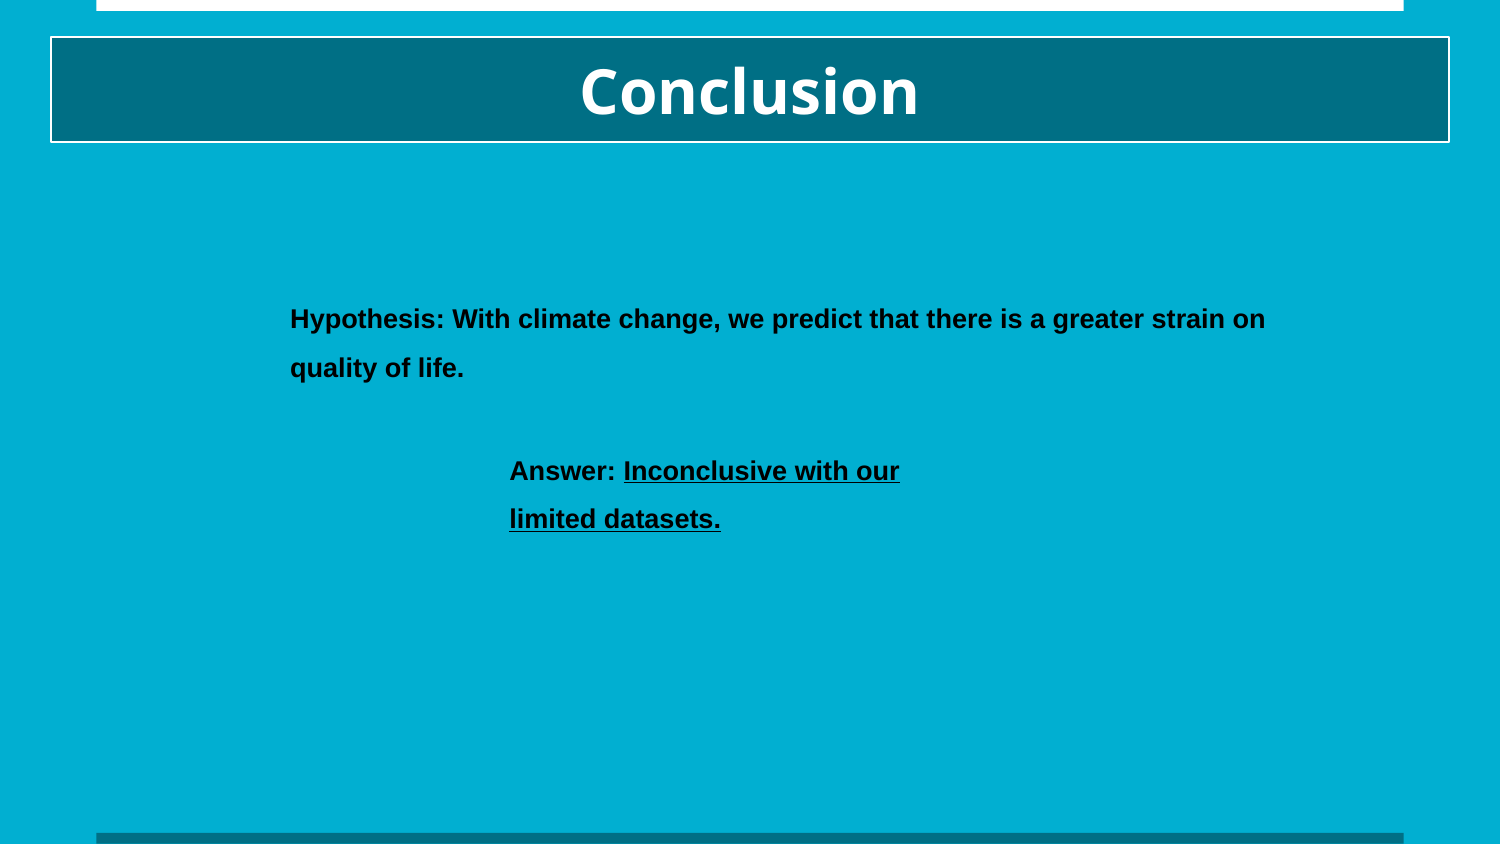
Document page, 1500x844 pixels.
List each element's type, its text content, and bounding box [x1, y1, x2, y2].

title Conclusion [51, 36, 1449, 143]
text_box [129, 293, 1339, 360]
text_box Hypothesis: With climate change, we predict that there is a greater strain on quality of life. [125, 270, 1294, 398]
text_box Answer: Inconclusive with our limited datasets. [494, 421, 956, 550]
